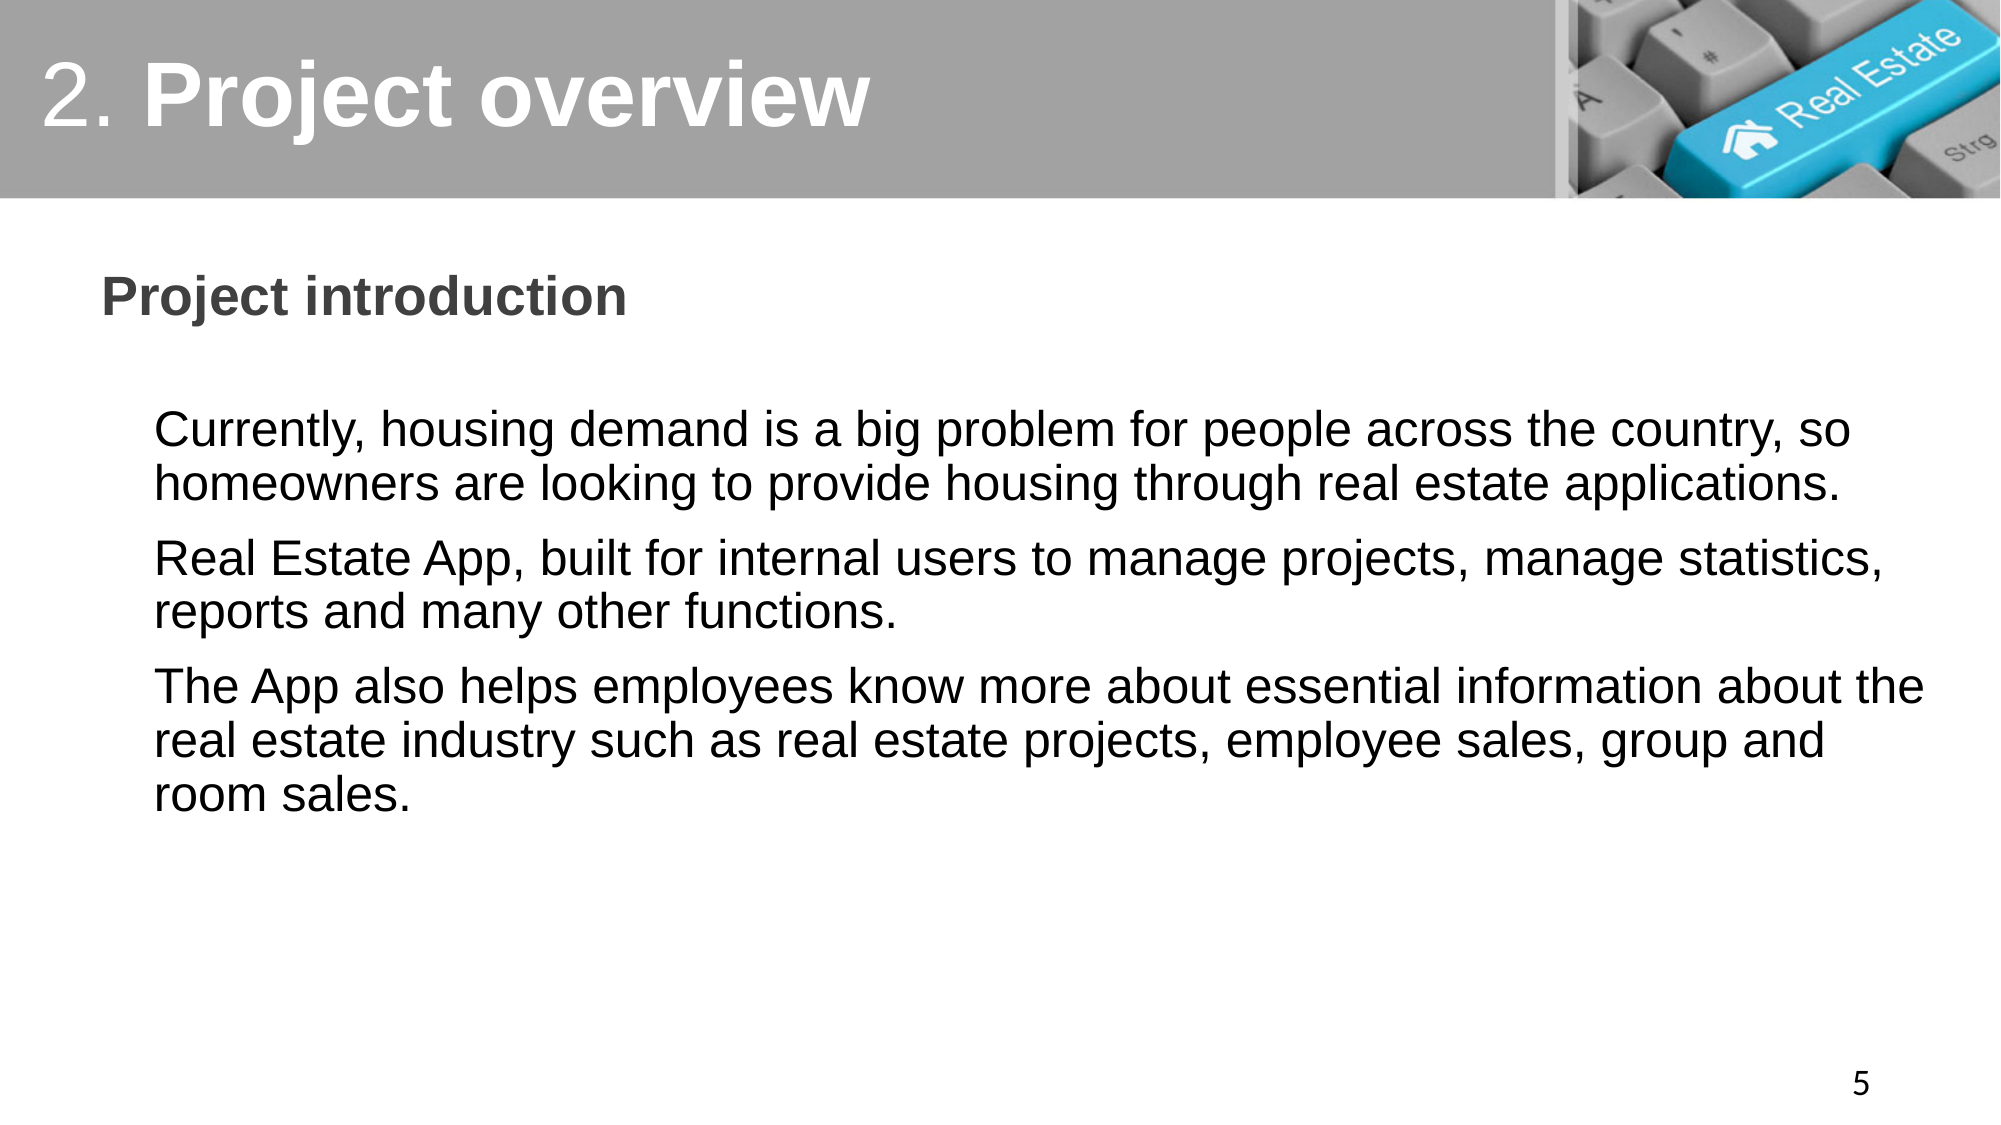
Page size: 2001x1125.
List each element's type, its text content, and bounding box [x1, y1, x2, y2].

list Project introduction [86, 247, 1945, 349]
list Currently, housing demand is a big problem for people across the country, so homeowners are looking to provide housing through real estate applications. Real Estate App, built for internal users to manage projects, manage statistics, reports and many other functions. The App also helps employees know more about essential information about the real estate industry such as real estate projects, employee sales, group and room sales. [88, 395, 1948, 1051]
text_box 5 [1837, 1050, 1912, 1111]
picture [0, 0, 2001, 1125]
title 2. Project overview [0, 0, 2000, 194]
